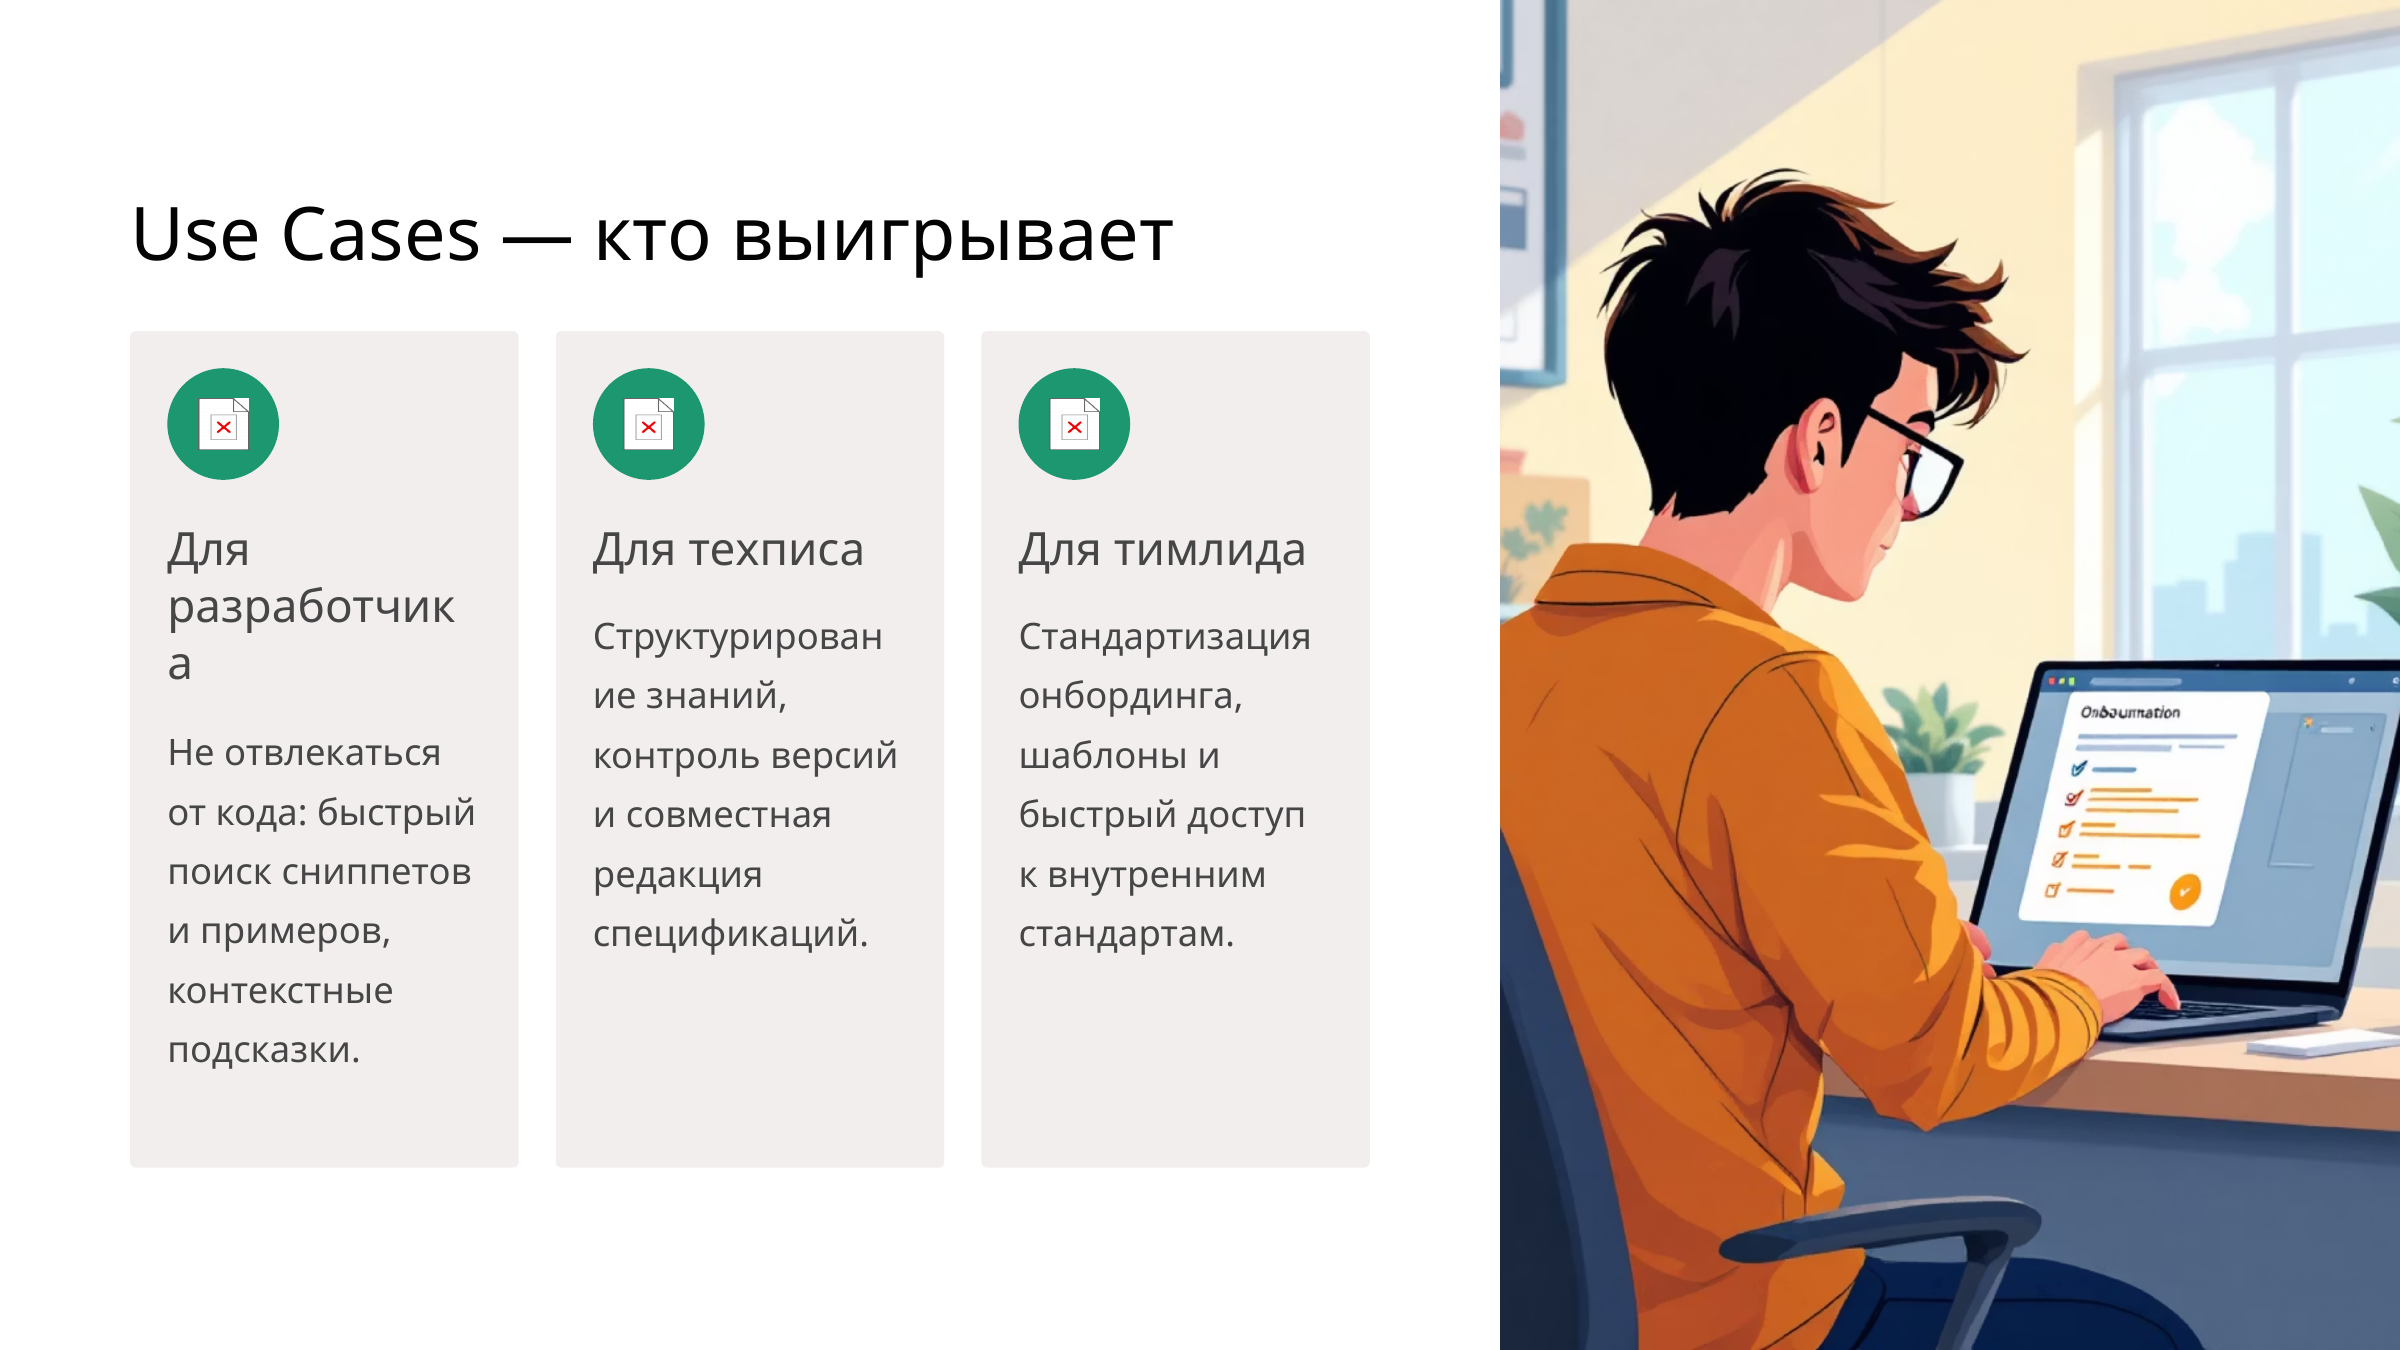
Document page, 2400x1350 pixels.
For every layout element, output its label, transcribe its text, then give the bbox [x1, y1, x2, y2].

text_box Не отвлекаться от кода: быстрый поиск сниппетов и примеров, контекстные подсказки. [167, 713, 482, 1131]
text_box Структурирование знаний, контроль версий и совместная редакция спецификаций. [592, 597, 907, 955]
picture [1499, 0, 2400, 1350]
text_box [981, 331, 1370, 1168]
picture [623, 398, 674, 450]
text_box Для тимлида [1018, 517, 1333, 576]
picture [198, 398, 249, 450]
text_box [167, 368, 279, 480]
text_box Use Cases — кто выигрывает [130, 182, 1184, 276]
text_box [1018, 368, 1131, 480]
text_box [555, 331, 945, 1168]
text_box Стандартизация онбординга, шаблоны и быстрый доступ к внутренним стандартам. [1018, 597, 1333, 955]
text_box Для разработчика [167, 517, 482, 692]
text_box Для техписа [592, 517, 907, 576]
text_box [130, 331, 519, 1168]
text_box [592, 368, 705, 480]
picture [1049, 398, 1100, 450]
